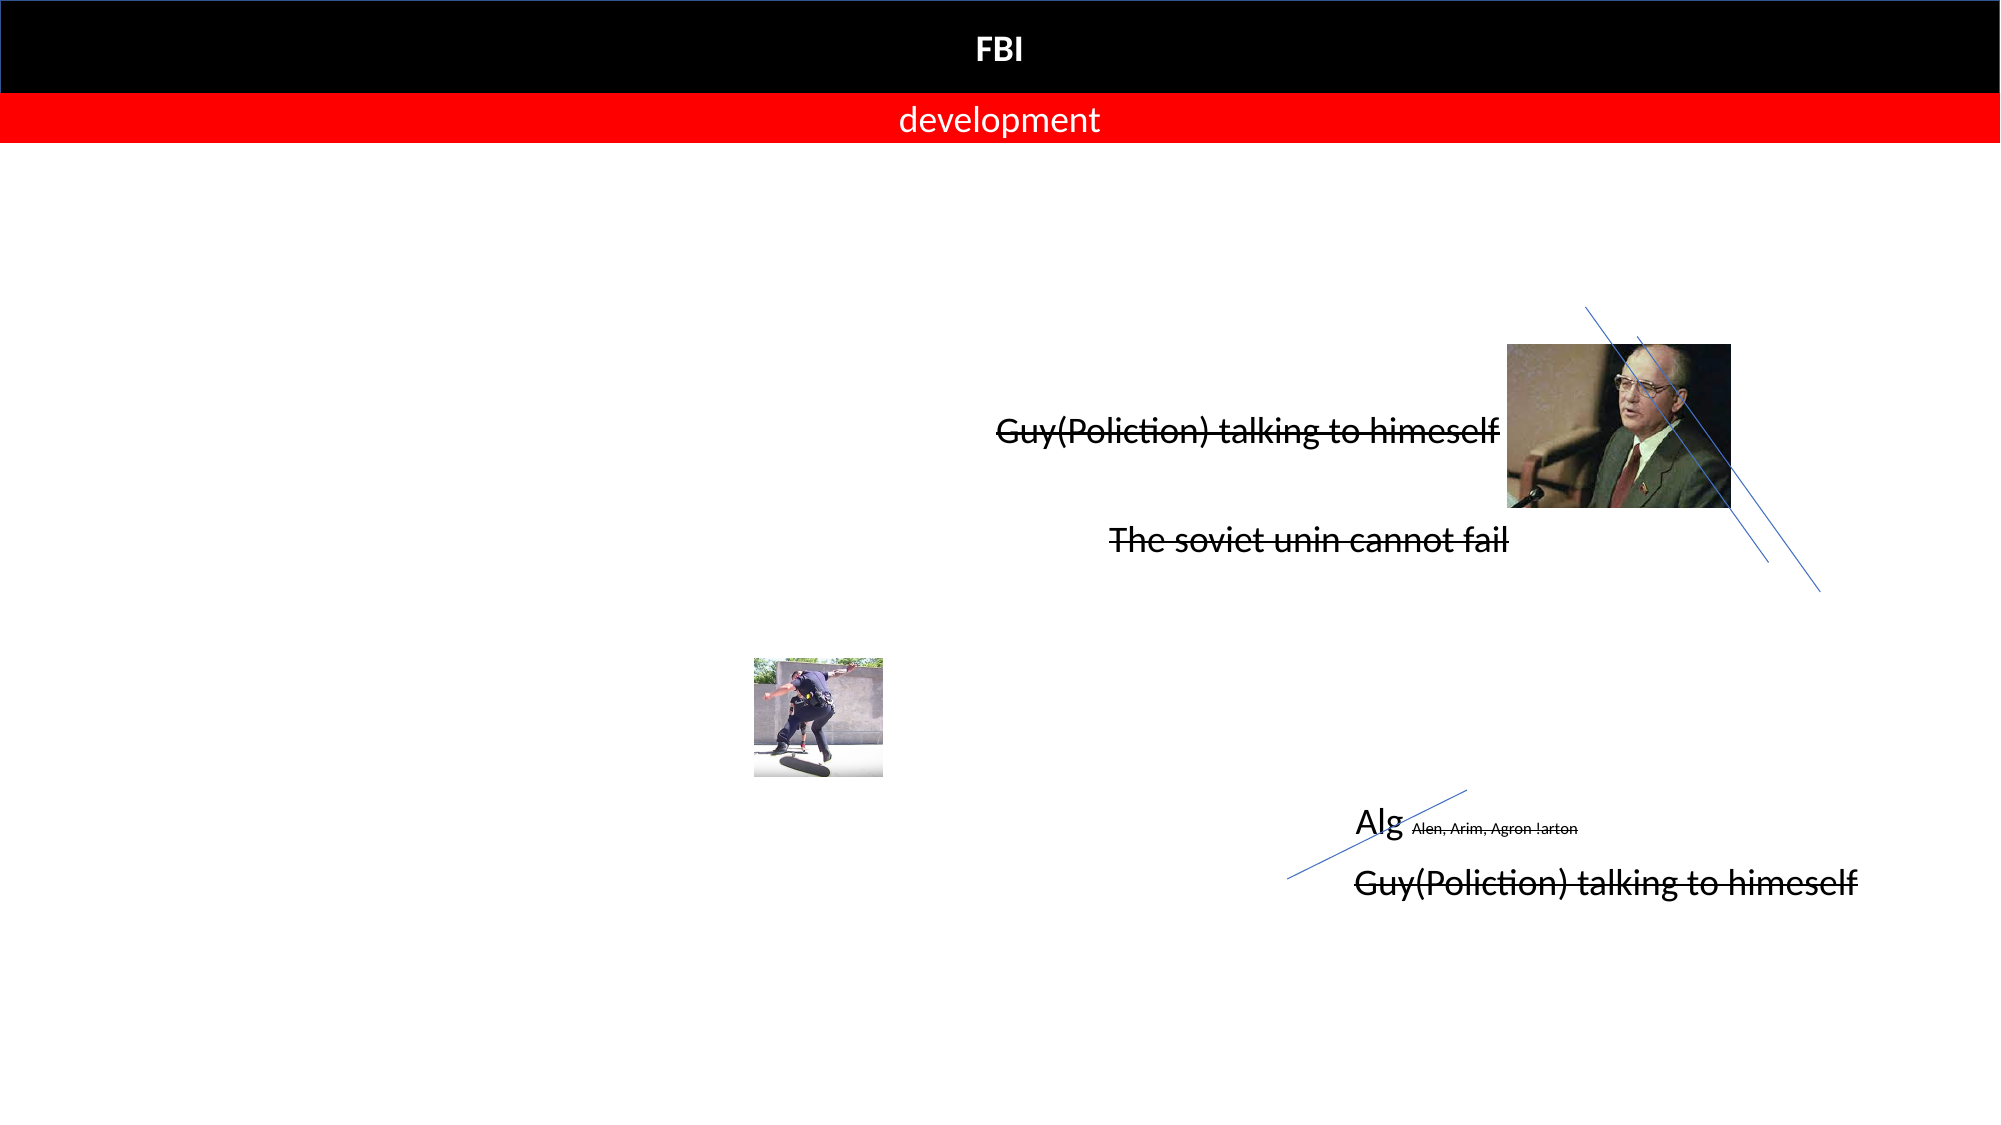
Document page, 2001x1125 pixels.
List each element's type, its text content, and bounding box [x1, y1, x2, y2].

text_box The soviet unin cannot fail [1094, 507, 1525, 568]
text_box Guy(Poliction) talking to himeself [981, 398, 1507, 459]
text_box Guy(Poliction) talking to himeself [1339, 850, 1880, 911]
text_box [1585, 306, 1769, 563]
picture [1507, 344, 1585, 508]
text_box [1287, 790, 1467, 879]
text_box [1637, 336, 1821, 593]
text_box FBI [0, 0, 2000, 93]
picture [753, 658, 883, 778]
text_box Alg Alen, Arim, Agron !arton [1467, 790, 1594, 850]
text_box development [0, 93, 2000, 143]
